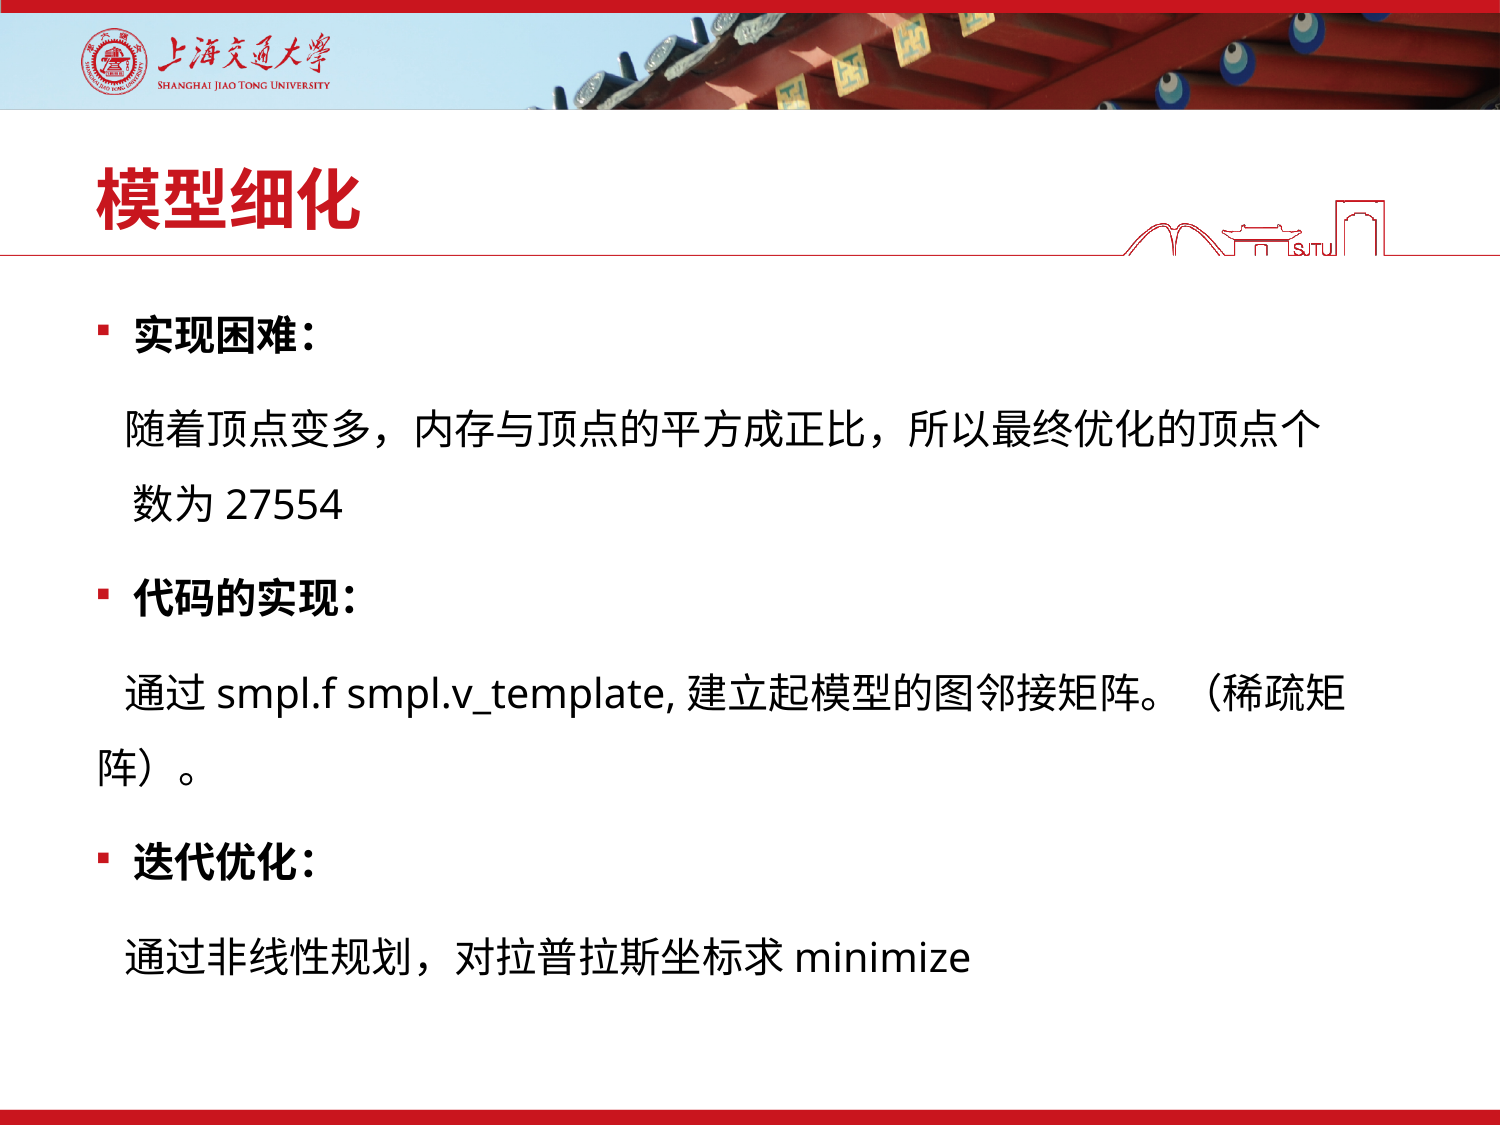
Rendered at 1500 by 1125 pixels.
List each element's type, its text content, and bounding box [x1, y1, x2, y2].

picture [0, 200, 1500, 256]
title 模型细化 [81, 159, 1455, 254]
picture [0, 0, 1500, 110]
list 实现困难： 随着顶点变多，内存与顶点的平方成正比，所以最终优化的顶点个 数为27554 代码的实现： 通过smpl.f smpl.v_template,建立起模型的图邻接矩阵。（稀疏矩阵）。 迭代优化： 通过非线性规划，对拉普拉斯坐标求minimize [81, 276, 1377, 1084]
